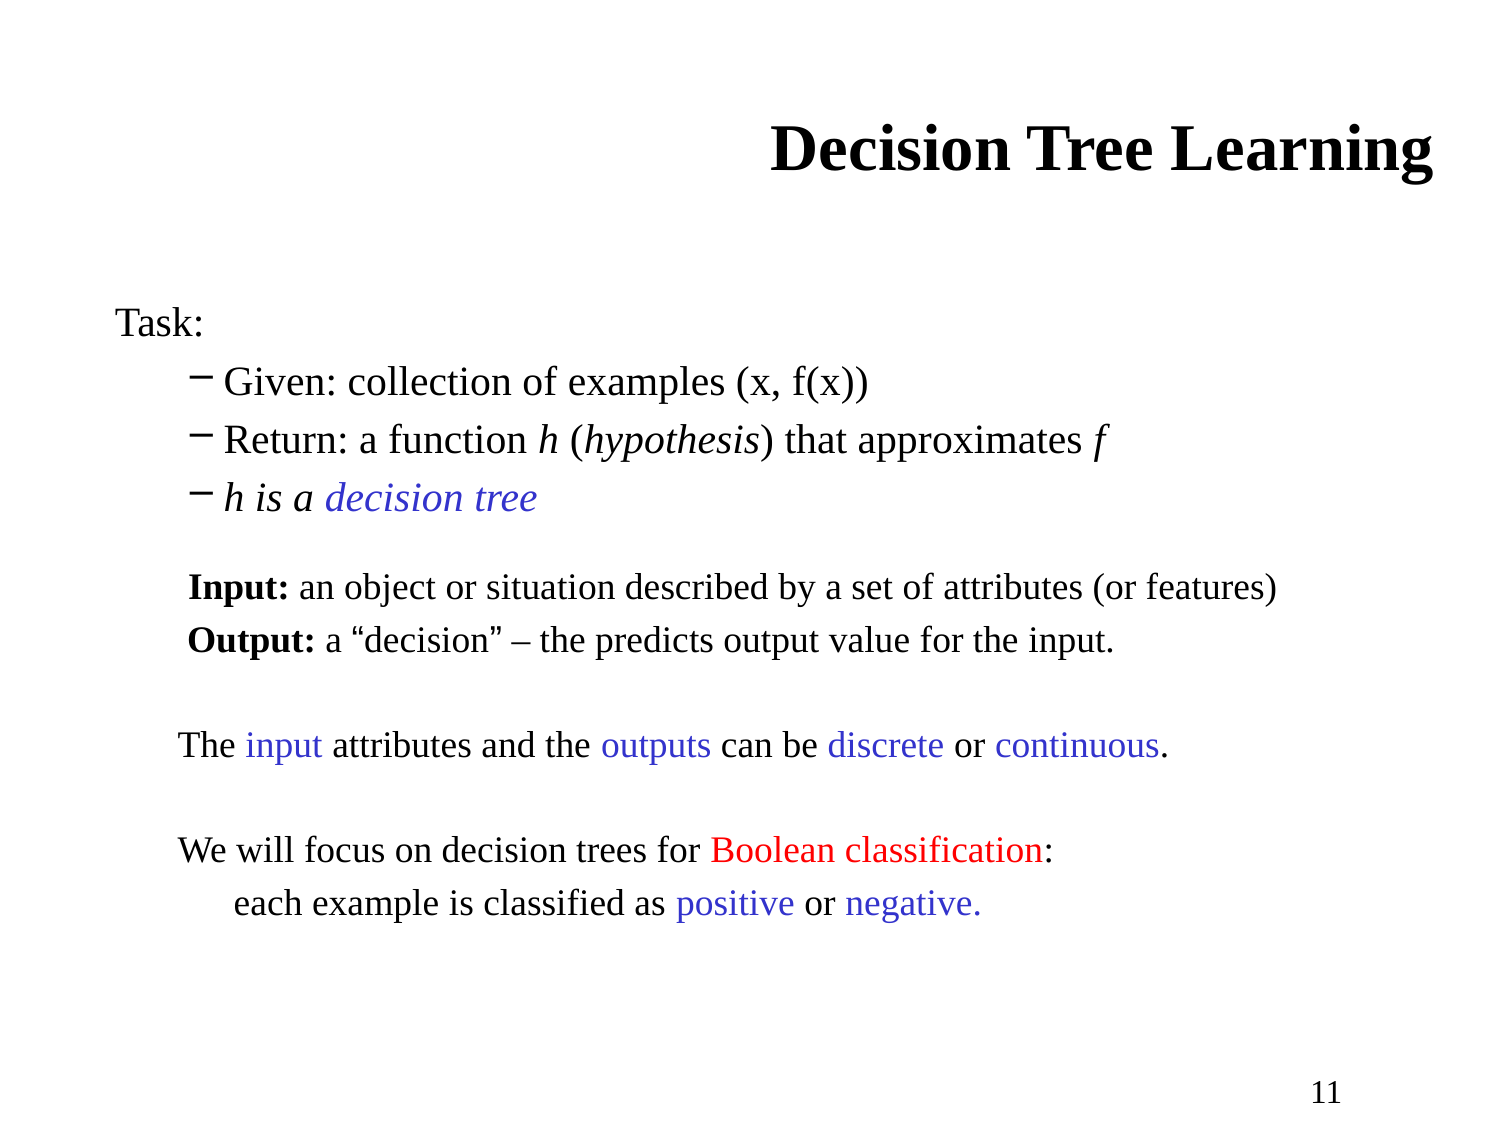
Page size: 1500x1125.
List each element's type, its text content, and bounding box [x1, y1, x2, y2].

text_box Task: Given: collection of examples (x, f(x)) Return: a function h (hypothesis) that approximates f h is a decision tree [99, 287, 1275, 528]
title Decision Tree Learning [174, 50, 1450, 238]
list Input: an object or situation described by a set of attributes (or features) Output: a “decision” – the predicts output value for the input. The input attributes and the outputs can be discrete or continuous. We will focus on decision trees for Boolean classification: each example is classified as positive or negative. [162, 549, 1463, 1125]
